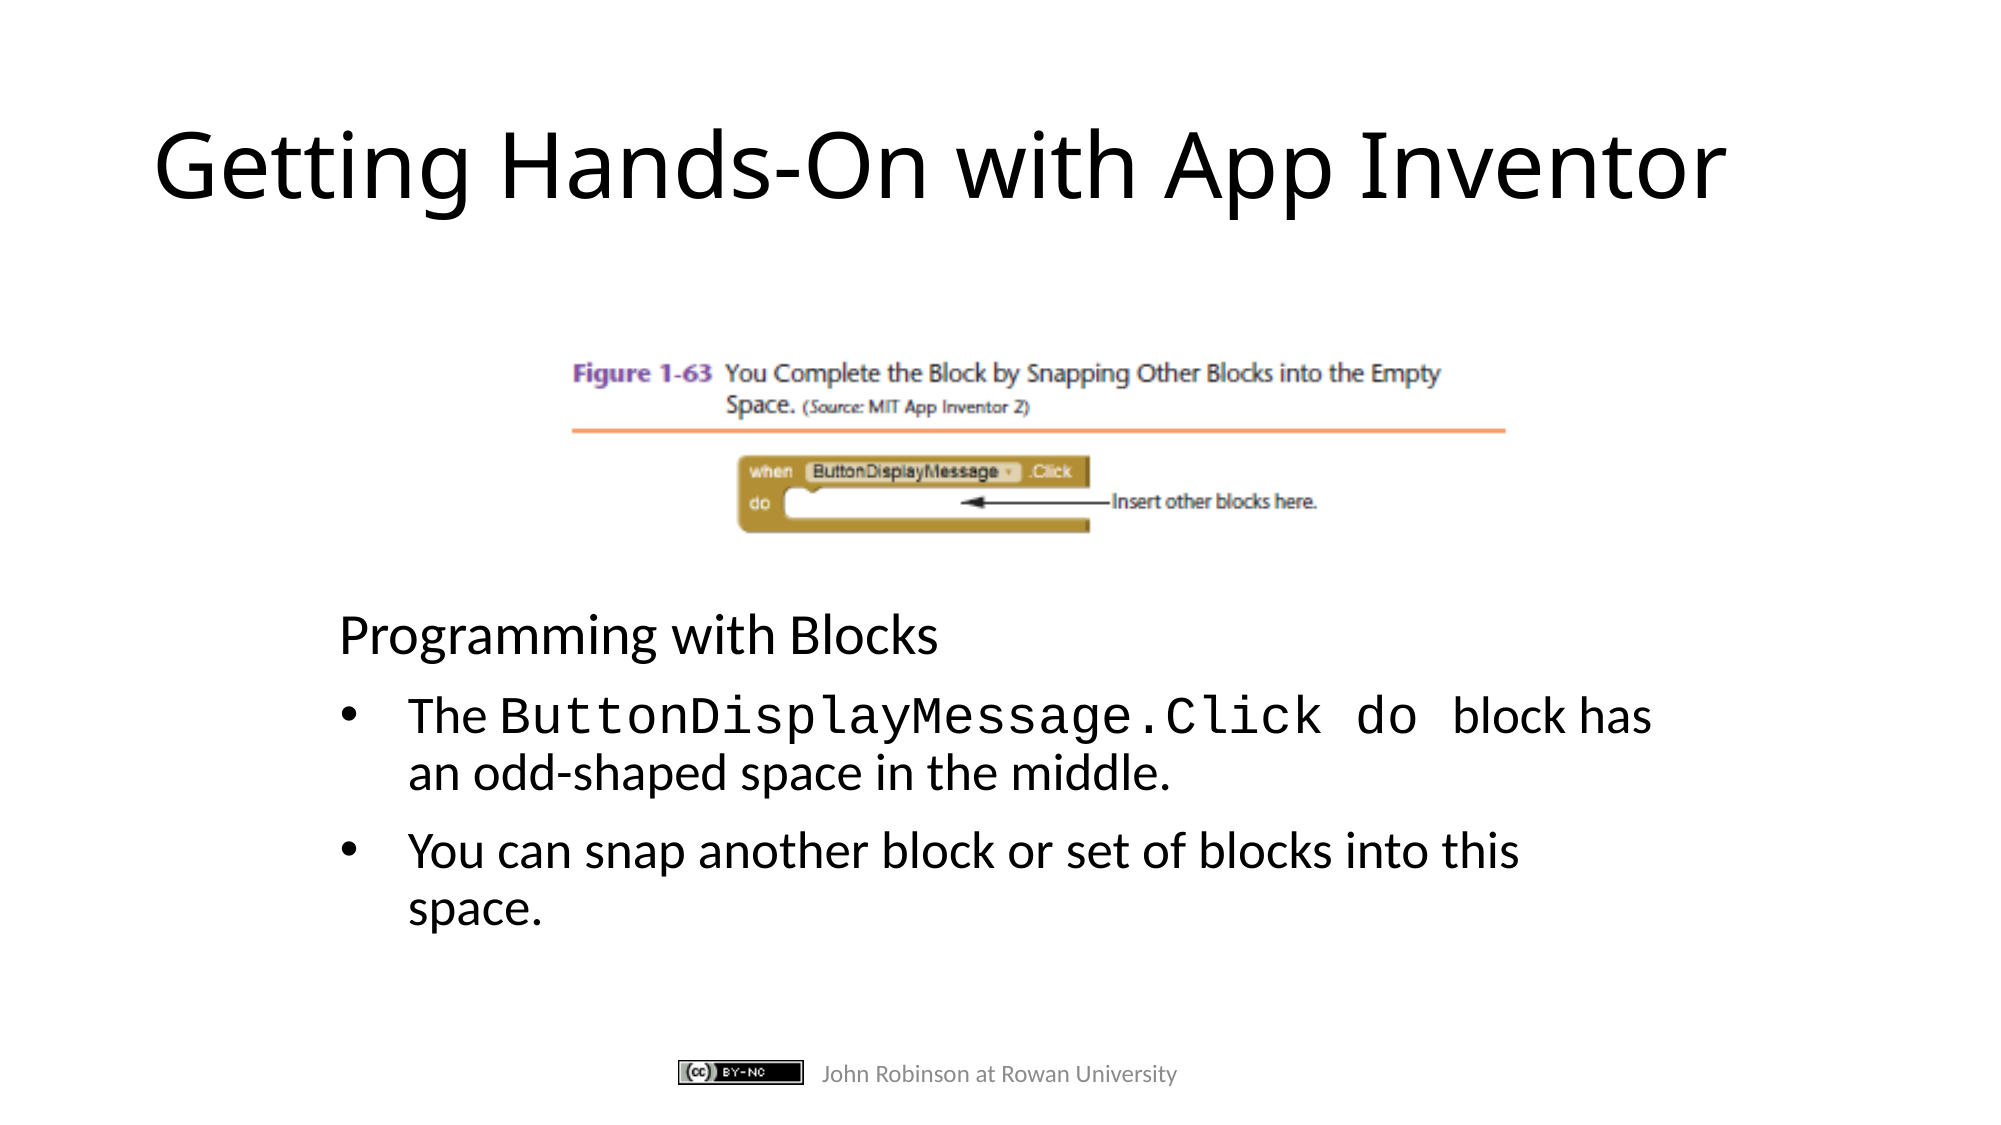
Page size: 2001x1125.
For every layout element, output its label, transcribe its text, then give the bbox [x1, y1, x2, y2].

list Programming with Blocks The ButtonDisplayMessage.Click do block has an odd-shaped space in the middle. You can snap another block or set of blocks into this space. [324, 596, 1675, 1125]
footer John Robinson at Rowan University [662, 1042, 1338, 1103]
title Getting Hands-On with App Inventor [137, 59, 1863, 278]
picture [678, 1060, 804, 1085]
picture [557, 346, 1524, 547]
